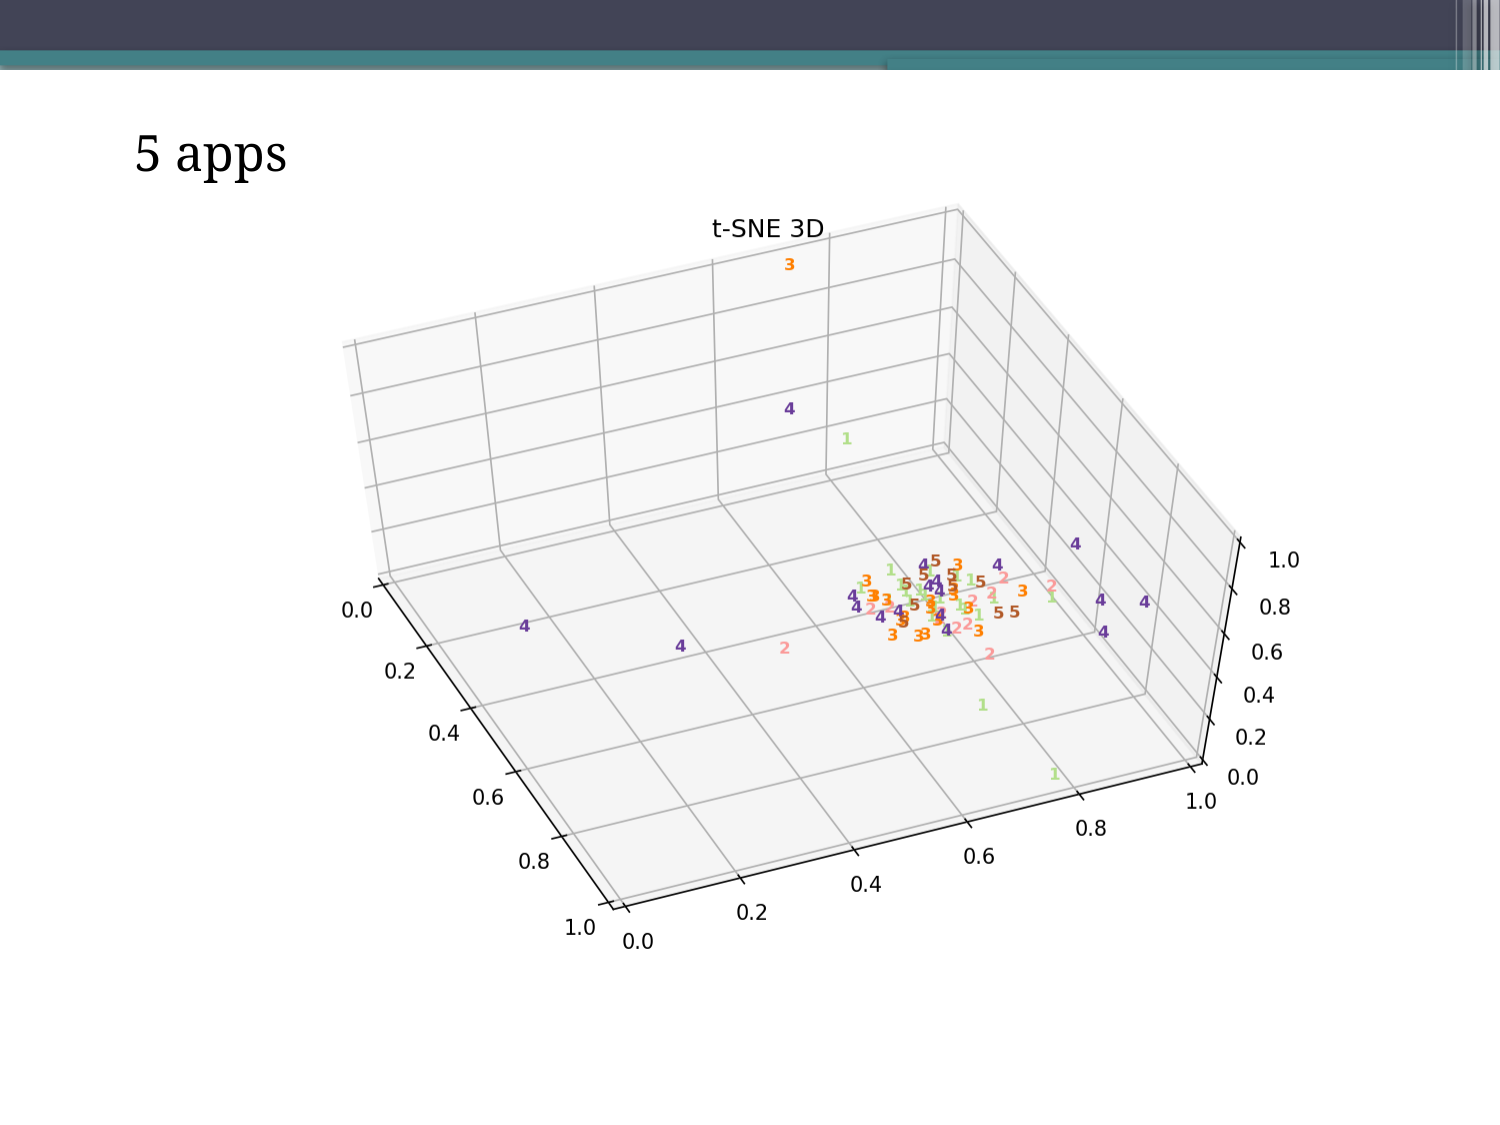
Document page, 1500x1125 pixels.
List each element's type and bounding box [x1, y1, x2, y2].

picture [0, 70, 1500, 1059]
